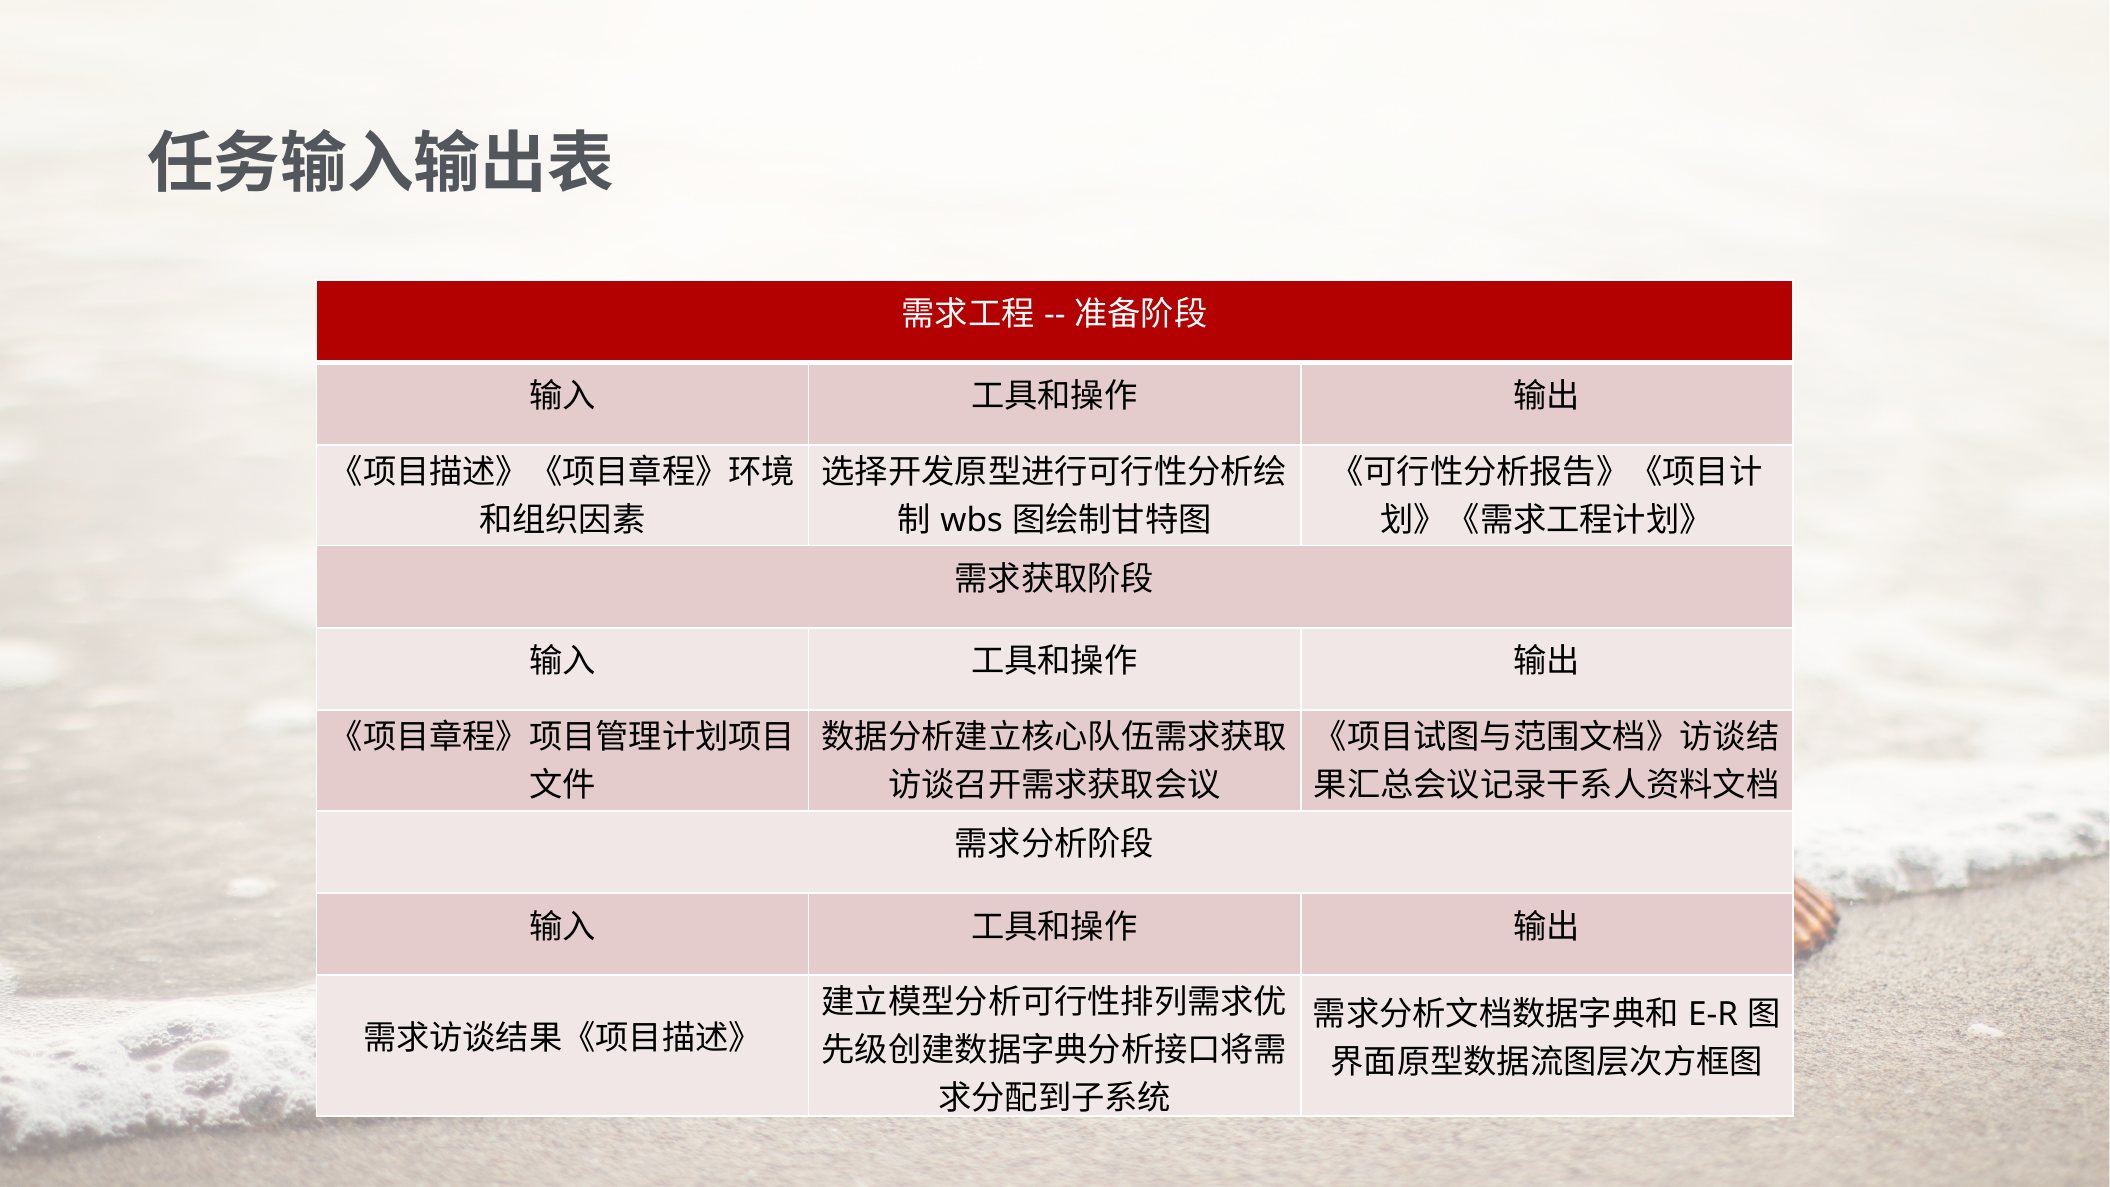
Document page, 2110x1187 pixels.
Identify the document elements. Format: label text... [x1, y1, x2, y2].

table_cell 需求分析阶段 [317, 812, 1792, 892]
table_cell 工具和操作 [809, 894, 1300, 974]
table_cell 输入 [317, 365, 808, 444]
table_cell 输入 [317, 629, 808, 709]
table_cell 工具和操作 [809, 629, 1300, 709]
table_cell 《项目试图与范围文档》访谈结果汇总会议记录干系人资料文档 [1302, 711, 1792, 810]
table_cell 需求分析文档数据字典和E-R图界面原型数据流图层次方框图 [1302, 976, 1792, 1115]
table_cell 需求获取阶段 [317, 546, 1792, 627]
table_cell 输出 [1302, 894, 1792, 974]
text_box 任务输入输出表 [132, 112, 708, 208]
table_cell 输出 [1302, 365, 1792, 444]
table_cell 选择开发原型进行可行性分析绘制wbs图绘制甘特图 [809, 446, 1300, 545]
table_cell 需求访谈结果《项目描述》 [317, 976, 808, 1115]
table_cell 输出 [1302, 629, 1792, 709]
table_cell 《项目章程》项目管理计划项目文件 [317, 711, 808, 810]
table_cell 数据分析建立核心队伍需求获取访谈召开需求获取会议 [809, 711, 1300, 810]
table_cell 《可行性分析报告》《项目计划》《需求工程计划》 [1302, 446, 1792, 545]
table_cell 输入 [317, 894, 808, 974]
table_cell 建立模型分析可行性排列需求优先级创建数据字典分析接口将需求分配到子系统 [809, 976, 1300, 1115]
table_cell 《项目描述》《项目章程》环境和组织因素 [317, 446, 808, 545]
table_cell 工具和操作 [809, 365, 1300, 444]
table_header 需求工程--准备阶段 [317, 281, 1792, 360]
